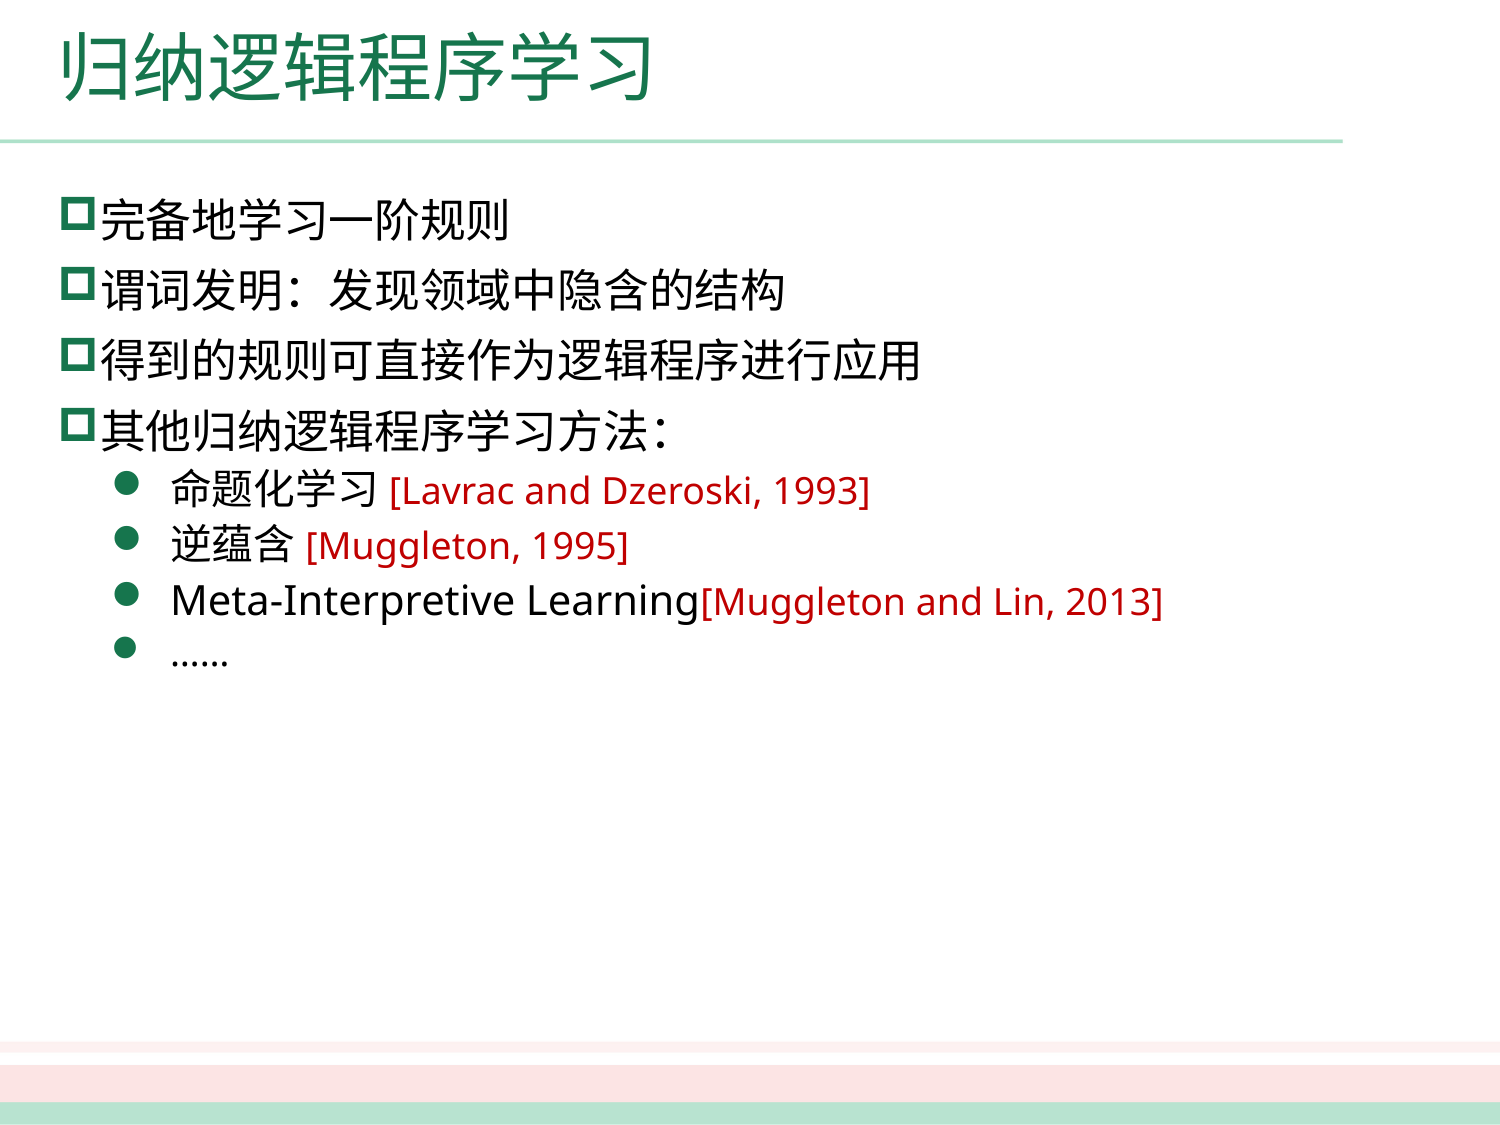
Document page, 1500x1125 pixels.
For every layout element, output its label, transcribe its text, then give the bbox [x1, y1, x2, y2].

picture [0, 0, 1500, 1125]
list 完备地学习一阶规则 谓词发明：发现领域中隐含的结构 得到的规则可直接作为逻辑程序进行应用 其他归纳逻辑程序学习方法： 命题化学习[Lavrac and Dzeroski, 1993] 逆蕴含[Muggleton, 1995] Meta-Interpretive Learning[Muggleton and Lin, 2013] …… [42, 190, 1457, 999]
title 归纳逻辑程序学习 [42, 7, 1337, 135]
